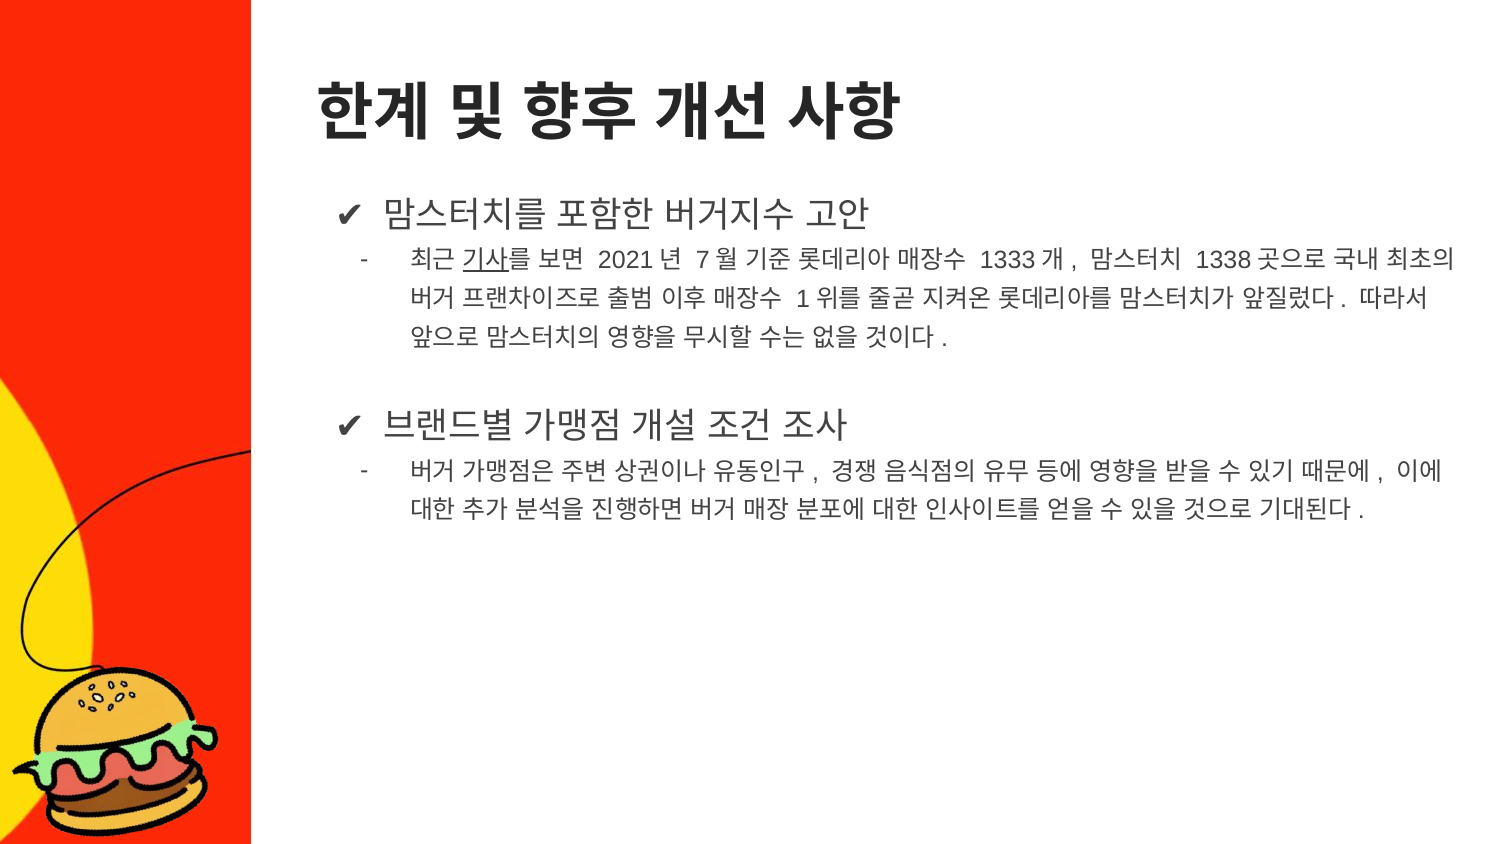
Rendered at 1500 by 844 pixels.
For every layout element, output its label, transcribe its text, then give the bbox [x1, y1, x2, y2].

text_box ✔️ 맘스터치를 포함한 버거지수 고안 최근 기사를 보면 2021년 7월 기준 롯데리아 매장수 1333개, 맘스터치 1338곳으로 국내 최초의 버거 프랜차이즈로 출범 이후 매장수 1위를 줄곧 지켜온 롯데리아를 맘스터치가 앞질렀다. 따라서 앞으로 맘스터치의 영향을 무시할 수는 없을 것이다. ✔️ 브랜드별 가맹점 개설 조건 조사 버거 가맹점은 주변 상권이나 유동인구, 경쟁 음식점의 유무 등에 영향을 받을 수 있기 때문에, 이에 대한 추가 분석을 진행하면 버거 매장 분포에 대한 인사이트를 얻을 수 있을 것으로 기대된다. [320, 164, 1475, 539]
title 한계 및 향후 개선 사항 [300, 58, 1495, 161]
picture [0, 0, 1500, 844]
